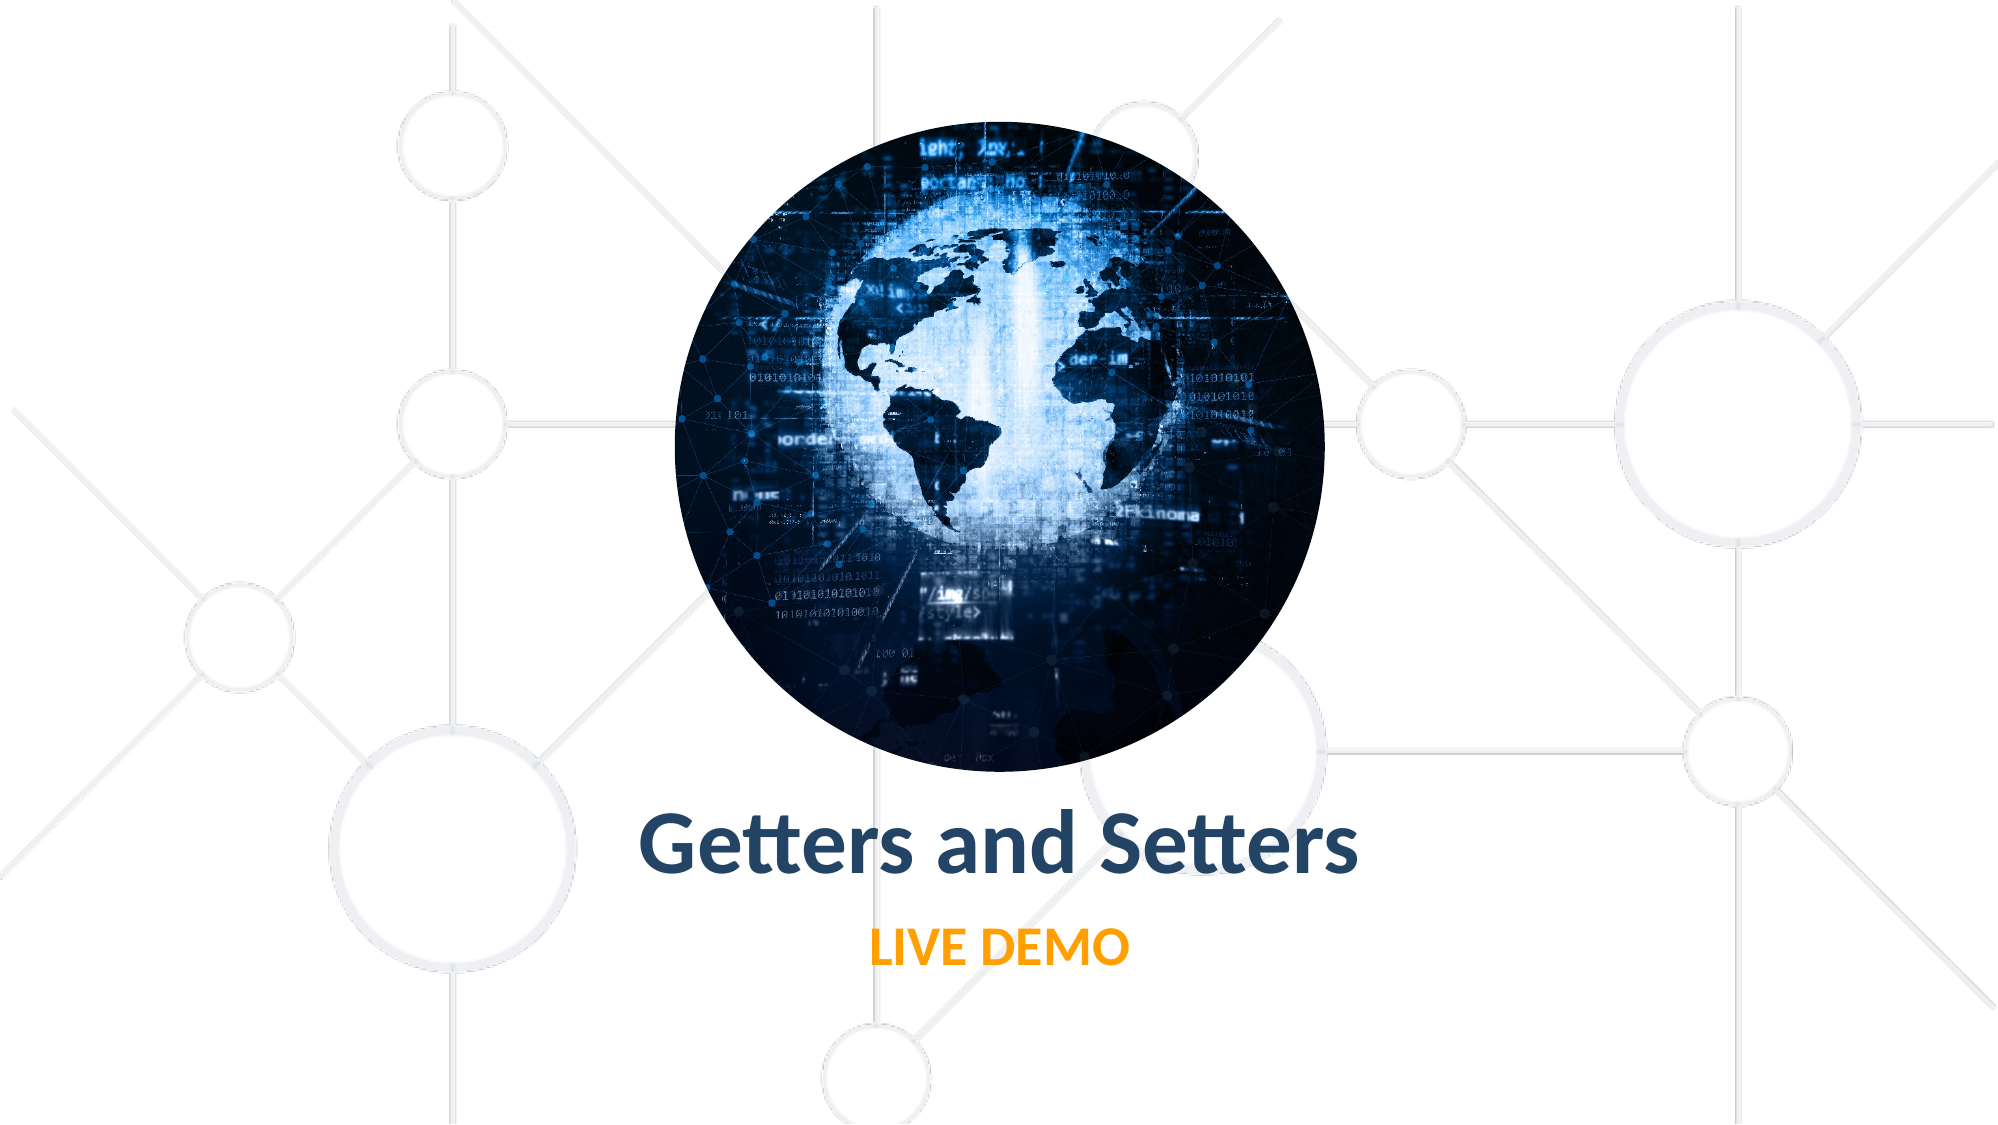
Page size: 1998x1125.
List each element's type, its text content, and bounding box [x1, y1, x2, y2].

picture [0, 0, 1998, 1124]
list LIVE DEMO [100, 900, 1900, 984]
list Getters and Setters [100, 771, 1900, 899]
